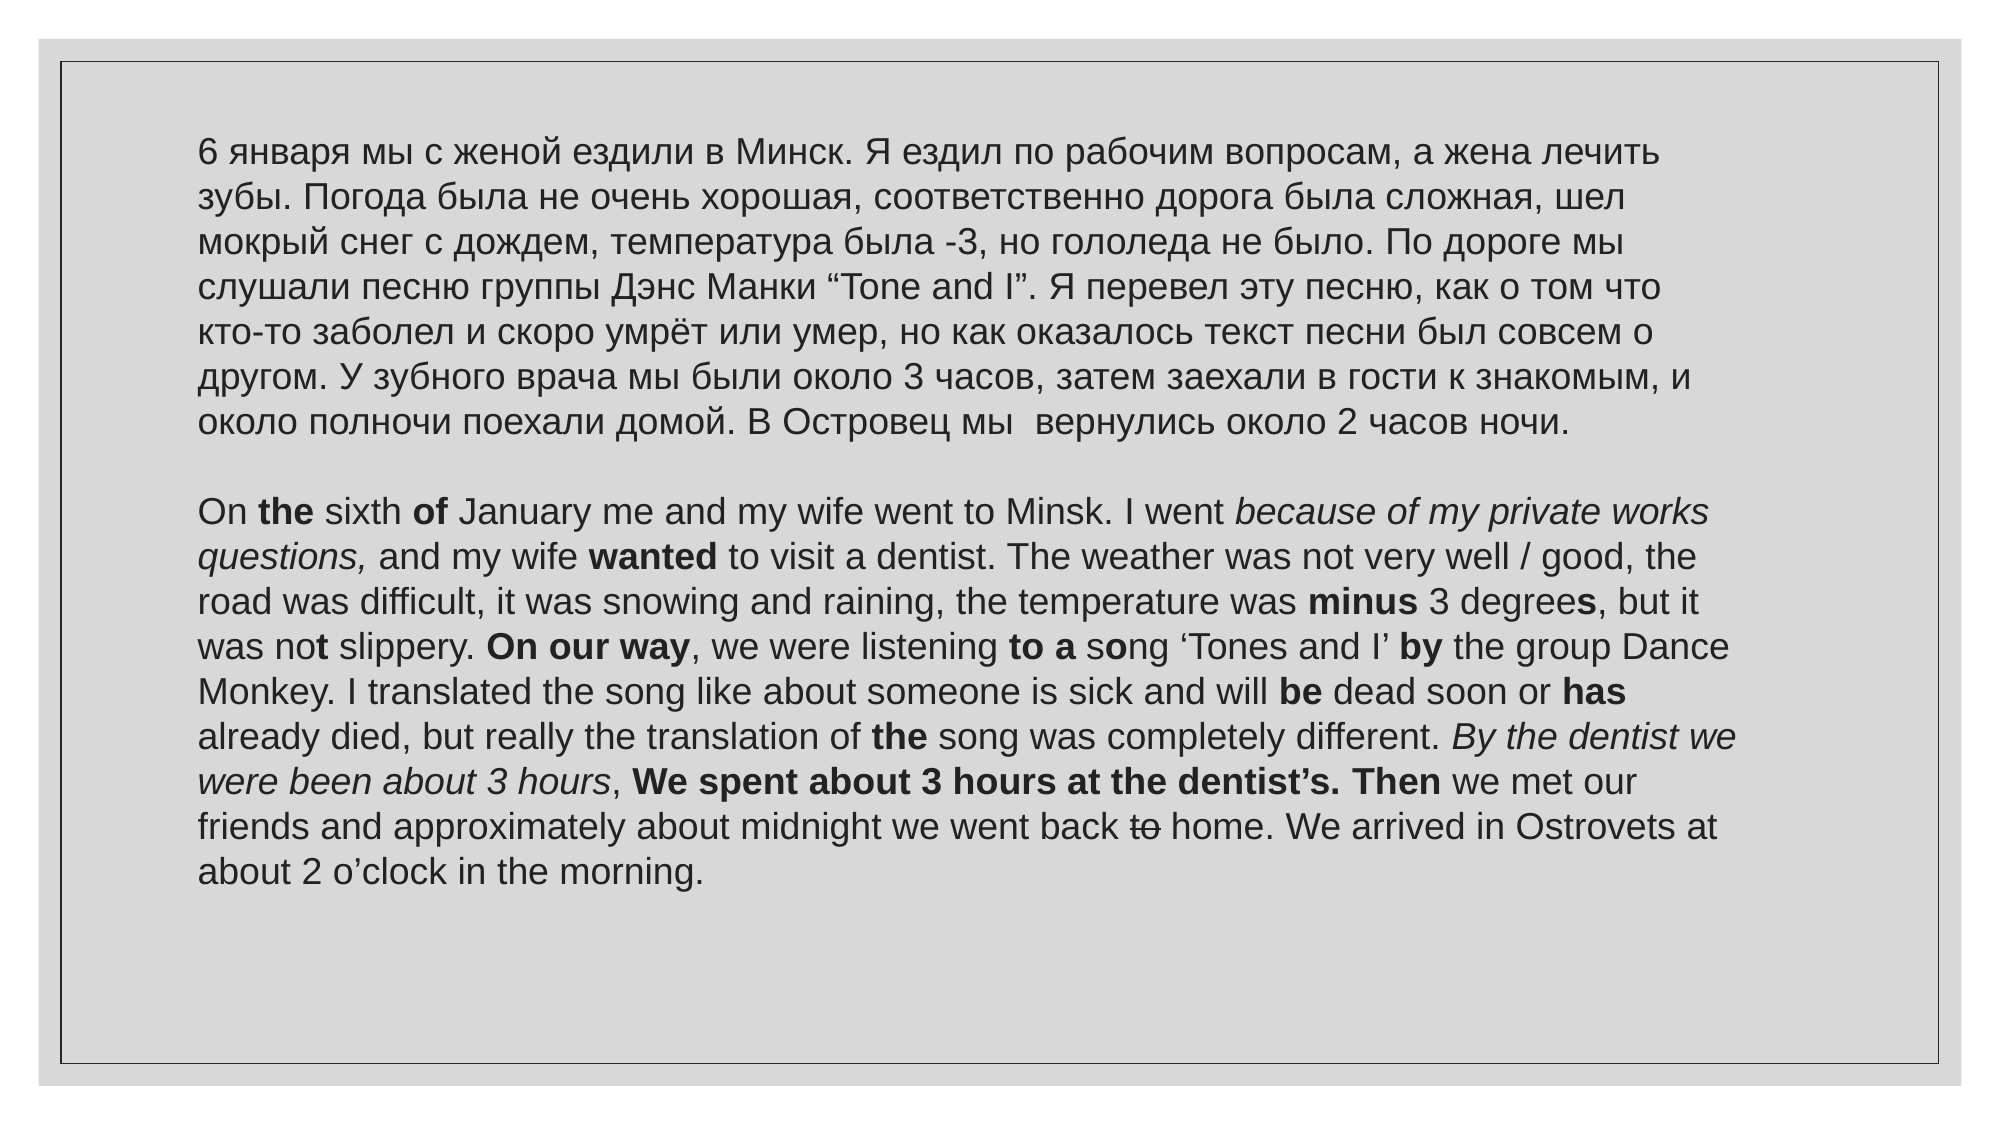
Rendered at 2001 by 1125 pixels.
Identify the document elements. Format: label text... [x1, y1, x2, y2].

text_box 6 января мы с женой ездили в Минск. Я ездил по рабочим вопросам, а жена лечить зубы. Погода была не очень хорошая, соответственно дорога была сложная, шел мокрый снег с дождем, температура была -3, но гололеда не было. По дороге мы слушали песню группы Дэнс Манки “Tone and I”. Я перевел эту песню, как о том что кто-то заболел и скоро умрёт или умер, но как оказалось текст песни был совсем о другом. У зубного врача мы были около 3 часов, затем заехали в гости к знакомым, и около полночи поехали домой. В Островец мы вернулись около 2 часов ночи. On the sixth of January me and my wife went to Minsk. I went because of my private works questions, and my wife wanted to visit a dentist. The weather was not very well / good, the road was difficult, it was snowing and raining, the temperature was minus 3 degrees, but it was not slippery. On our way, we were listening to a song ‘Tones and I’ by the group Dance Monkey. I translated the song like about someone is sick and will be dead soon or has already died, but really the translation of the song was completely different. By the dentist we were been about 3 hours, We spent about 3 hours at the dentist’s. Then we met our friends and approximately about midnight we went back to home. We arrived in Ostrovets at about 2 o’clock in the morning. [182, 119, 1754, 900]
